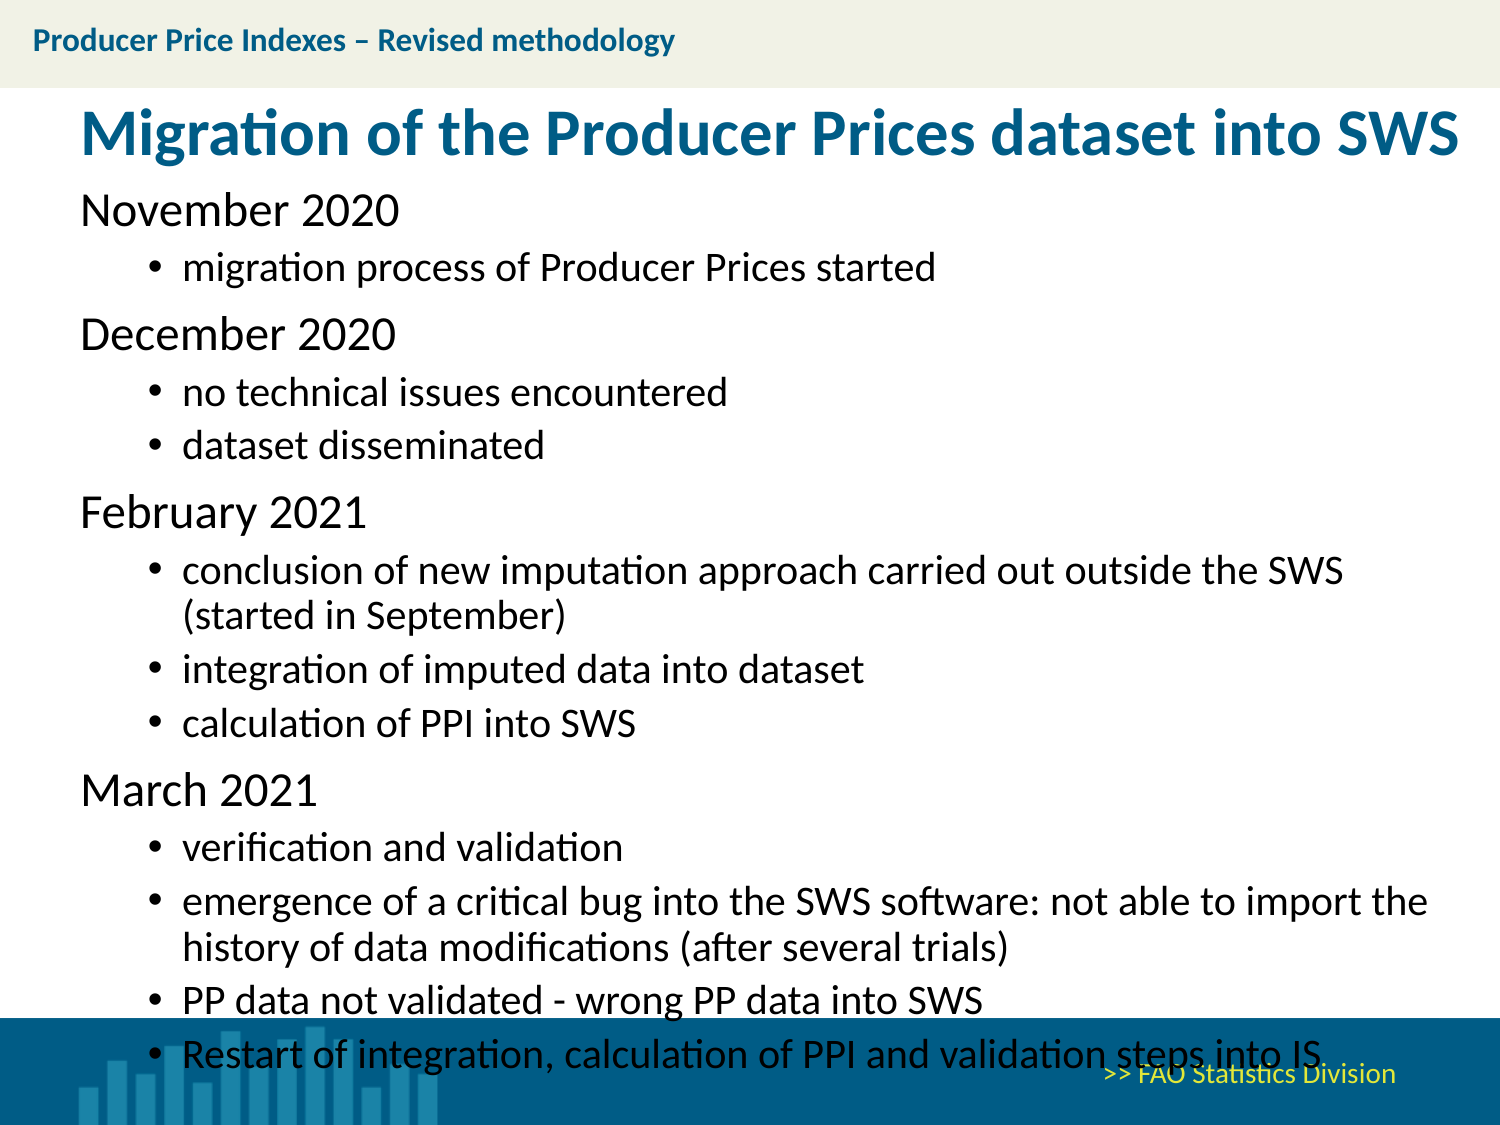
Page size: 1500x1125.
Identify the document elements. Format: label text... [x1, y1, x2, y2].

list Producer Price Indexes – Revised methodology [18, 15, 845, 74]
list November 2020 migration process of Producer Prices started December 2020 no technical issues encountered dataset disseminated February 2021 conclusion of new imputation approach carried out outside the SWS (started in September) integration of imputed data into dataset calculation of PPI into SWS March 2021 verification and validation emergence of a critical bug into the SWS software: not able to import the history of data modifications (after several trials) PP data not validated - wrong PP data into SWS Restart of integration, calculation of PPI and validation steps into IS [65, 190, 1452, 1087]
list Migration of the Producer Prices dataset into SWS [65, 90, 1500, 190]
